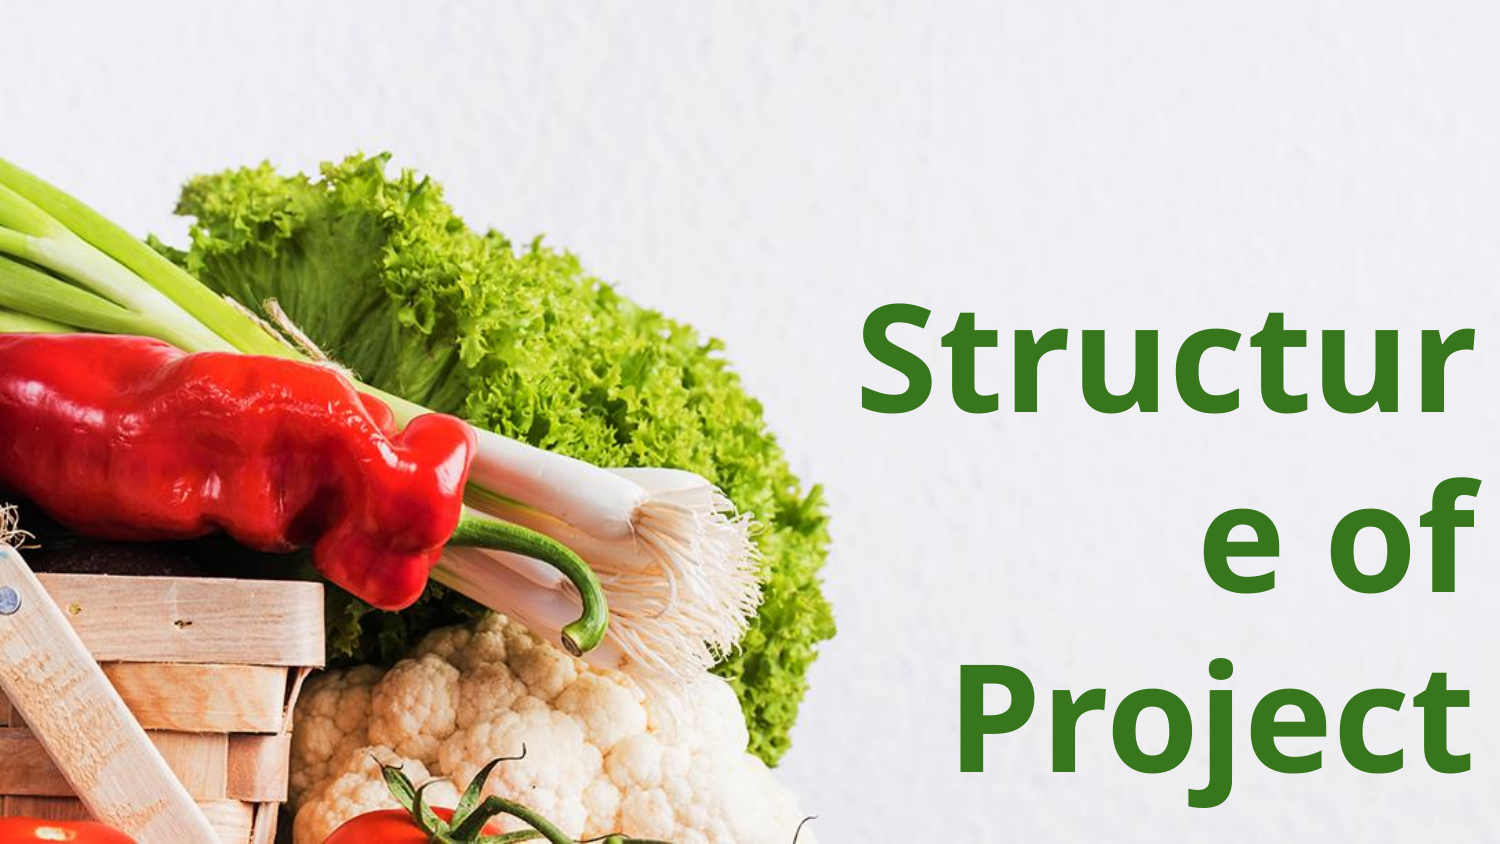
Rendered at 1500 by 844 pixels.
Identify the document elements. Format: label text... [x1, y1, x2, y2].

title Structure of Project [813, 294, 1491, 772]
picture [0, 0, 1500, 844]
